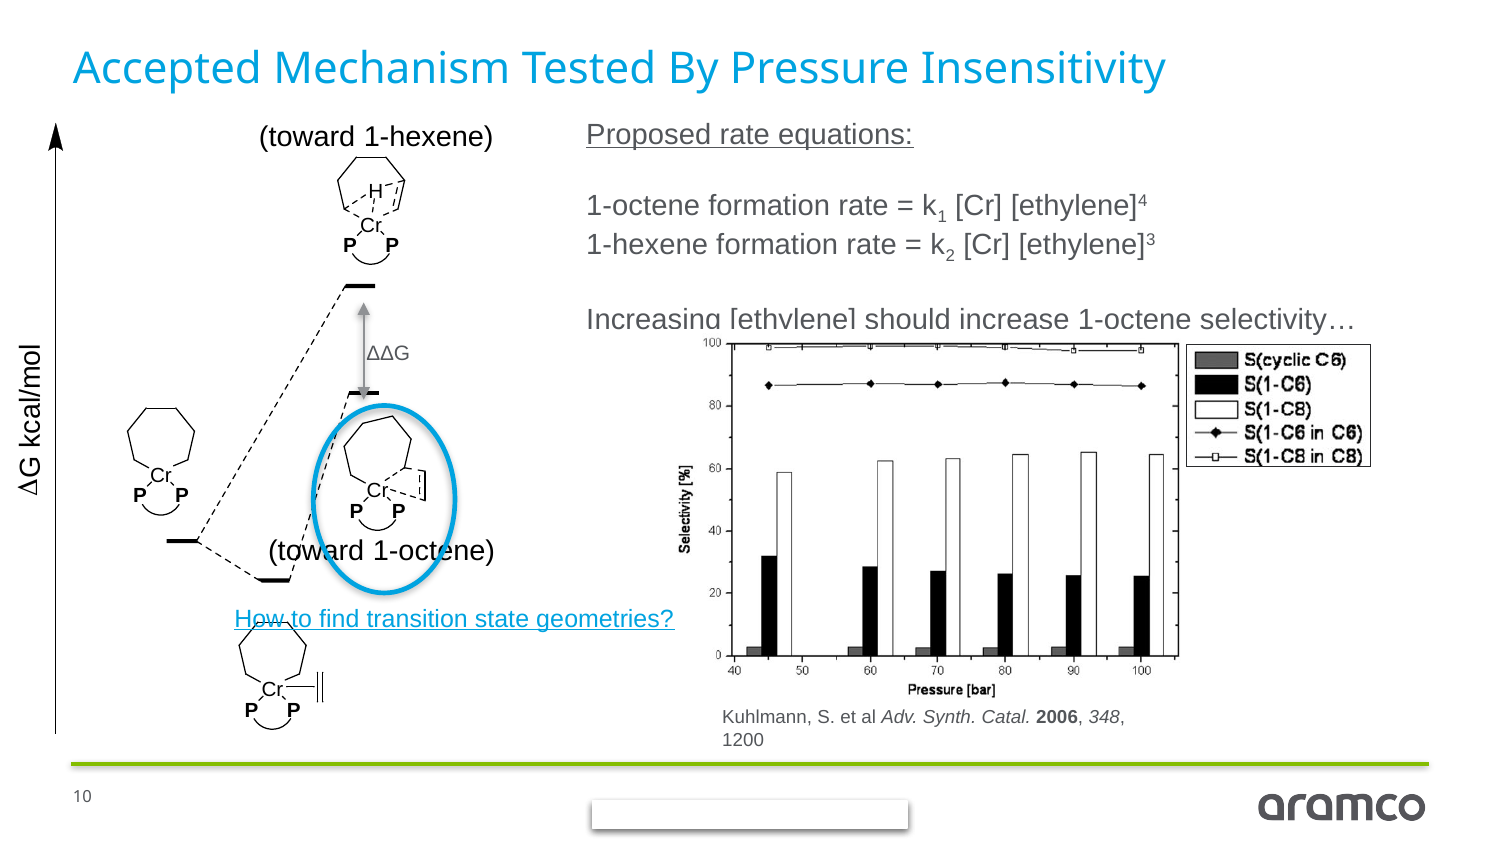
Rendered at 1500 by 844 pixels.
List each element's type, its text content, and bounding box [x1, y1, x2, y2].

picture [1258, 774, 1433, 822]
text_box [4, 119, 504, 757]
title Accepted Mechanism Tested By Pressure Insensitivity [72, 33, 1429, 136]
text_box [656, 329, 1371, 736]
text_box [219, 405, 751, 641]
text_box Proposed rate equations: 1-octene formation rate = k1 [Cr] [ethylene]4 1-hexene formation rate = k2 [Cr] [ethylene]3 Increasing [ethylene] should increase 1-octene selectivity… [571, 136, 1429, 343]
